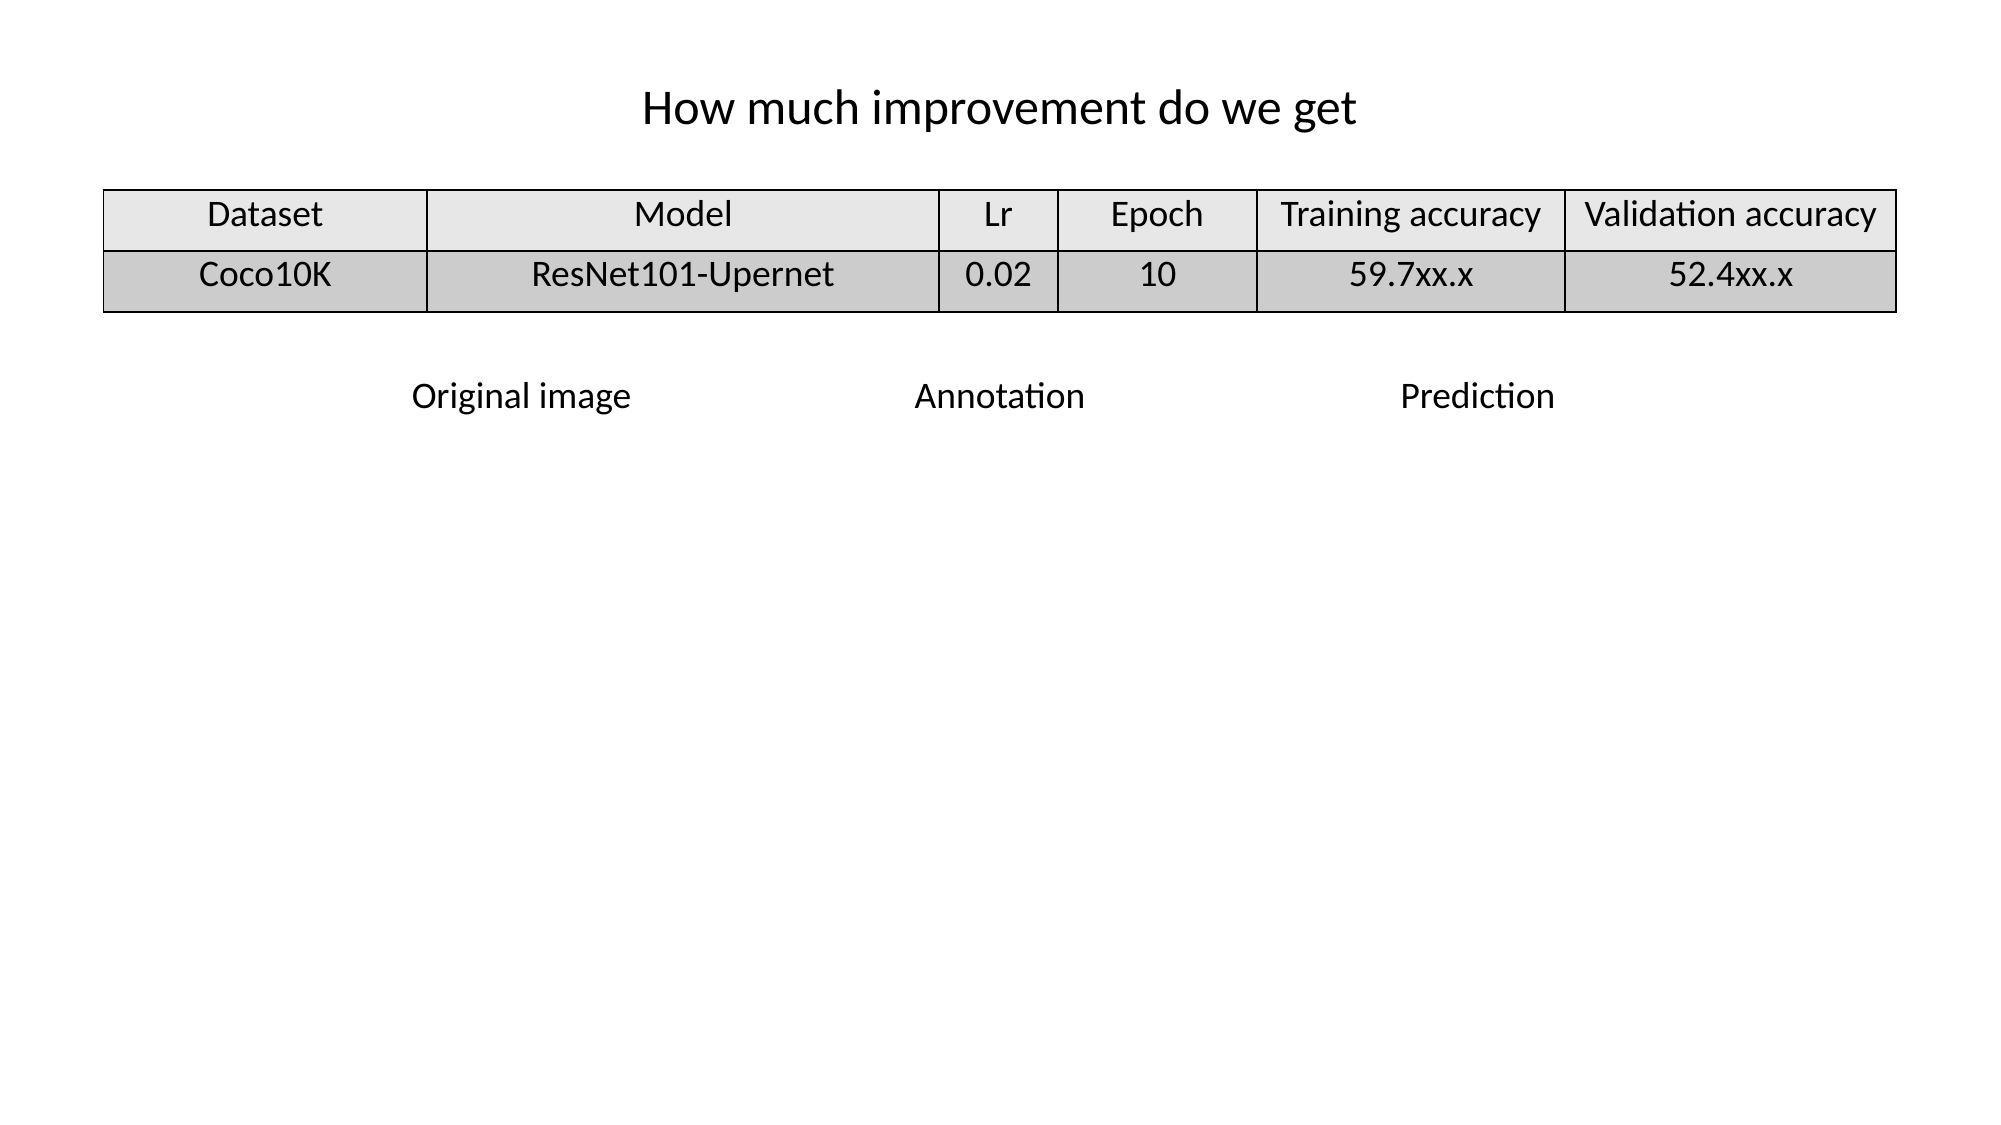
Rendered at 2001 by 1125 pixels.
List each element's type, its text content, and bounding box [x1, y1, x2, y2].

text_box How much improvement do we get [367, 66, 1633, 142]
text_box Original image [340, 363, 703, 424]
text_box Annotation [819, 363, 1181, 424]
text_box Prediction [1297, 363, 1660, 424]
